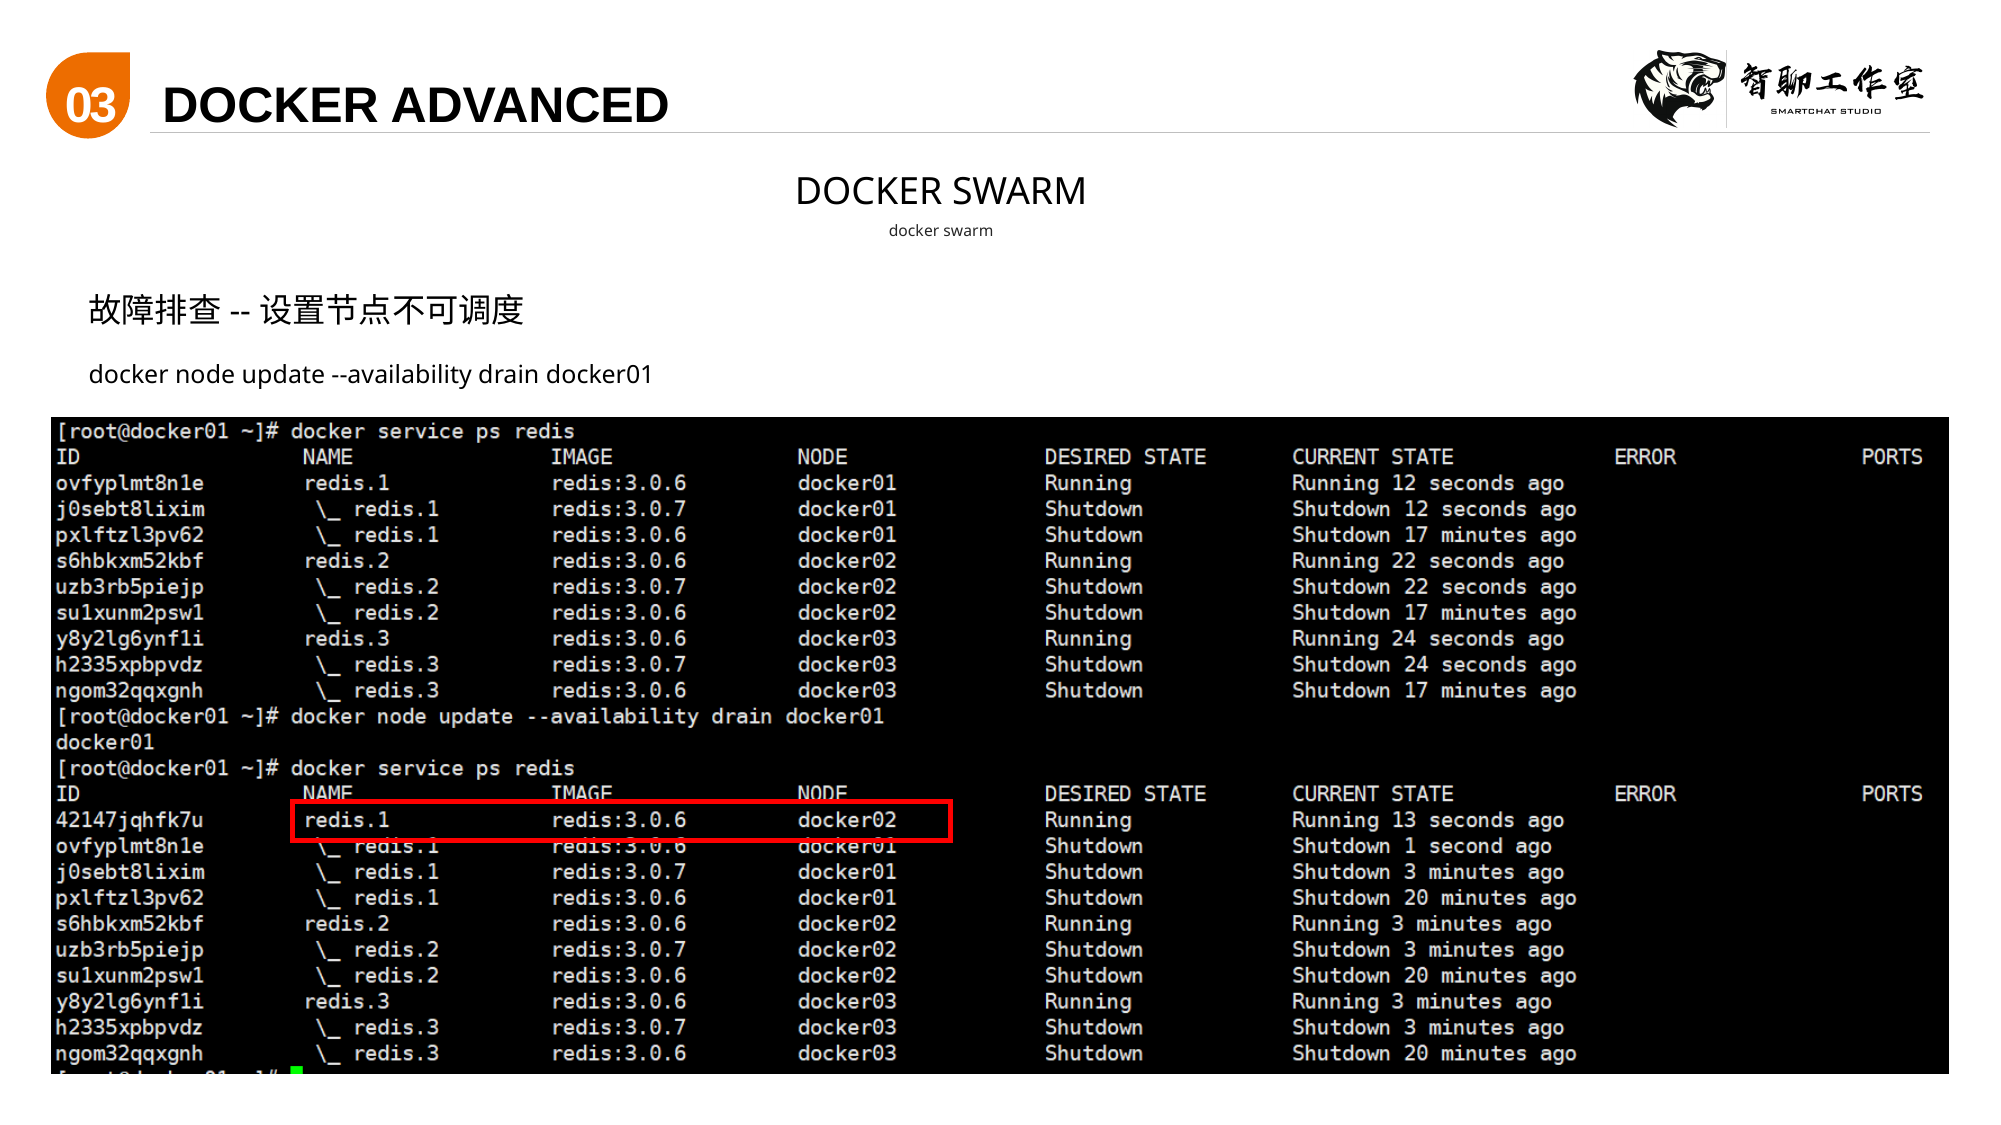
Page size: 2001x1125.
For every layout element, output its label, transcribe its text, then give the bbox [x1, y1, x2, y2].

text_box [691, 159, 1192, 248]
picture [1633, 47, 1950, 129]
text_box 故障排查--设置节点不可调度 docker node update --availability drain docker01 [73, 281, 1140, 396]
text_box 03 [49, 47, 132, 141]
picture [51, 417, 1949, 1074]
text_box DOCKER ADVANCED [147, 47, 685, 141]
